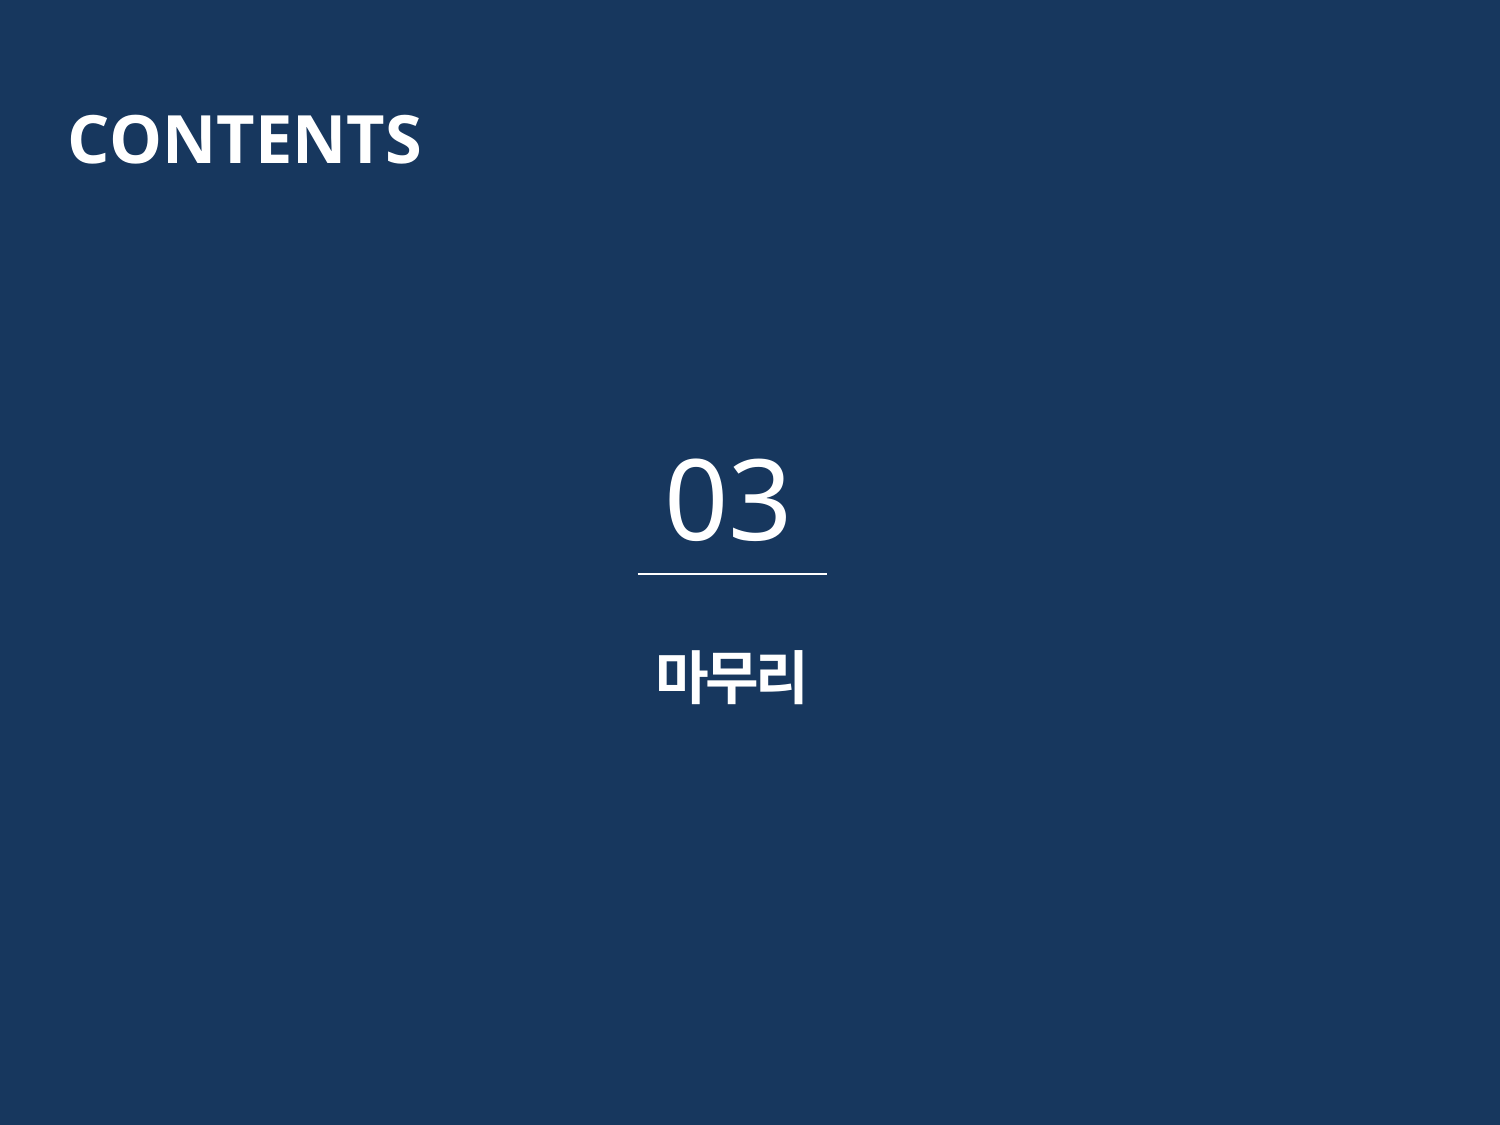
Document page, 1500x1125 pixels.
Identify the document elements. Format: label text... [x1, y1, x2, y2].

text_box 03 [649, 420, 851, 571]
text_box 마무리 [534, 633, 931, 719]
text_box CONTENTS [53, 89, 786, 185]
